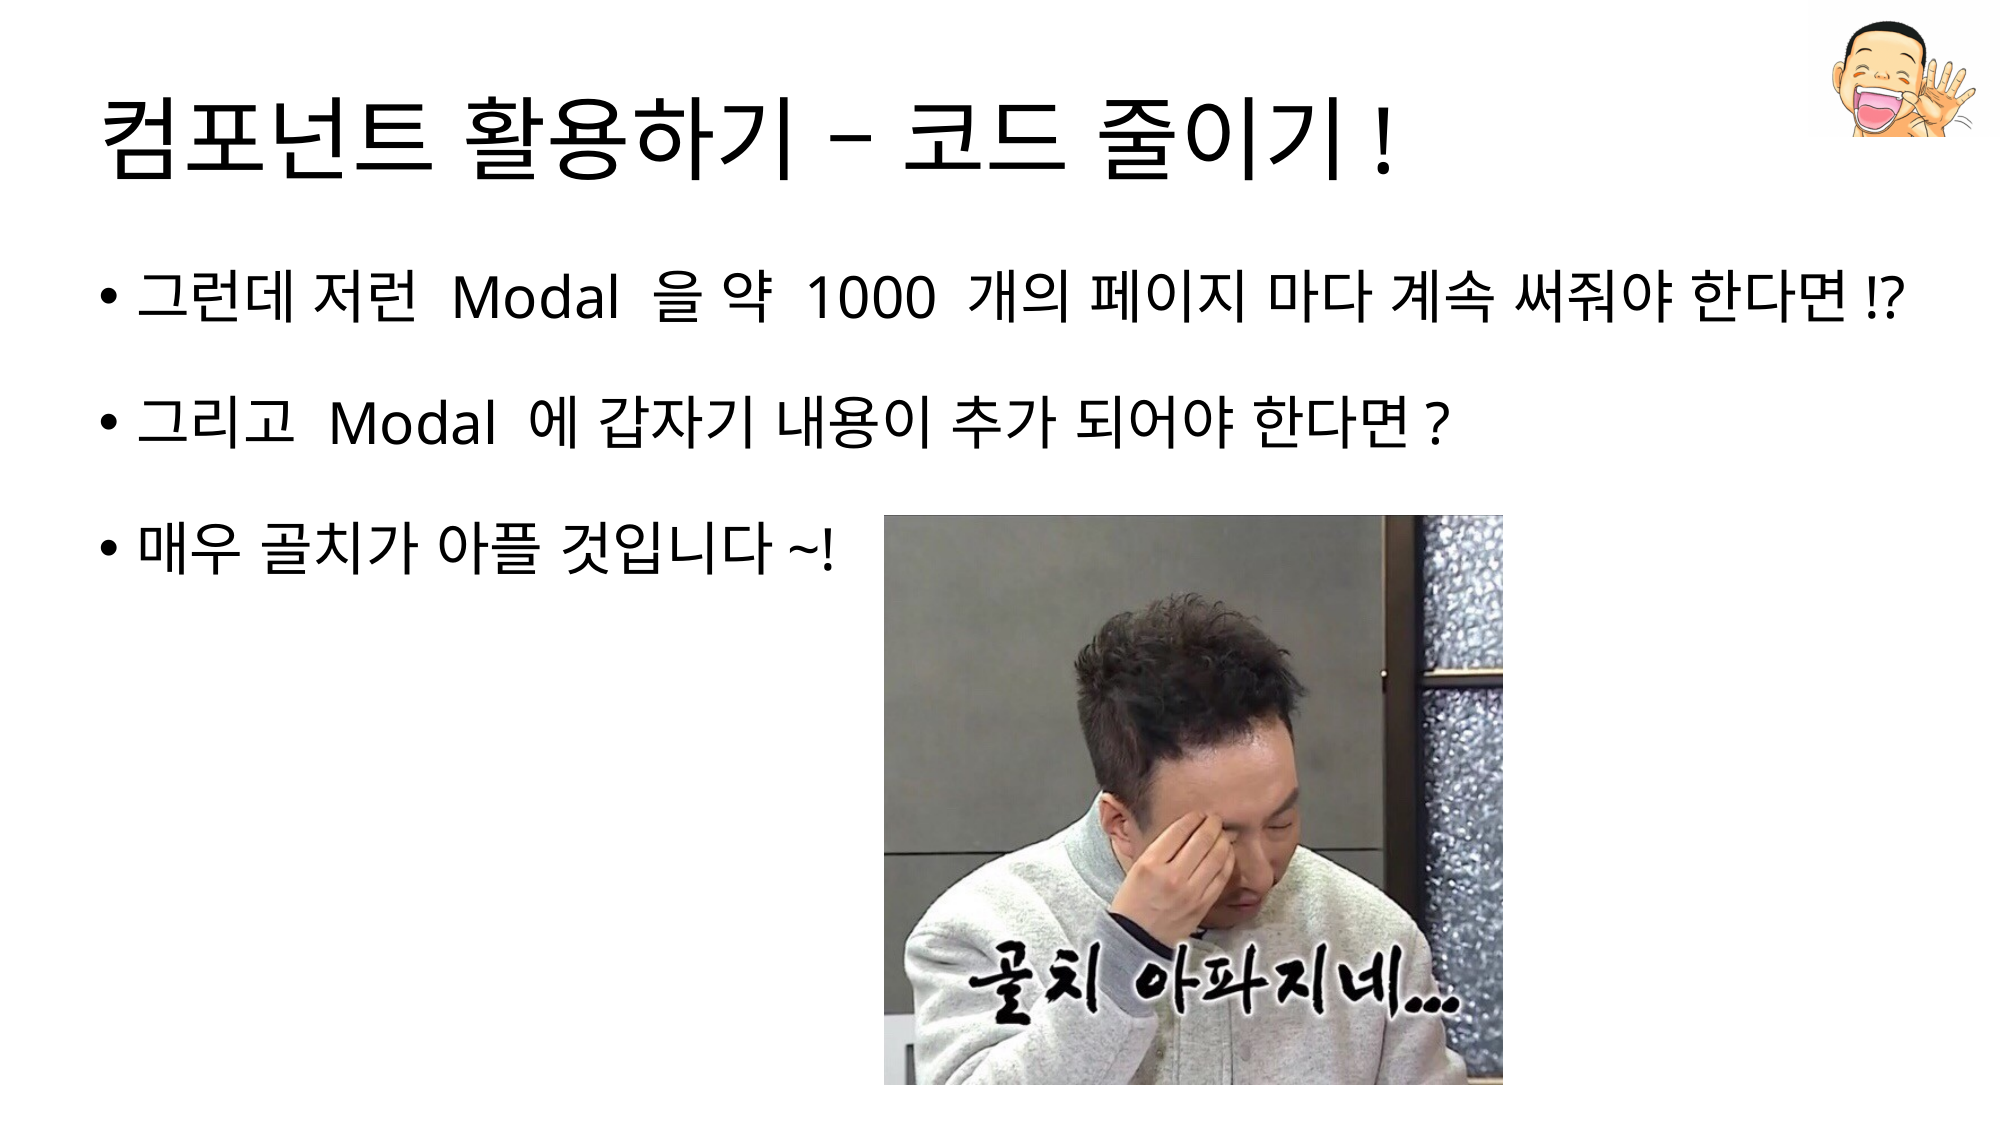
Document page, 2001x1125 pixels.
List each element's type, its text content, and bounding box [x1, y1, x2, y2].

picture [1931, 0, 2000, 137]
picture [884, 515, 1503, 1085]
title 컴포넌트 활용하기 – 코드 줄이기! [83, 0, 1931, 217]
list 그런데 저런 Modal 을 약 1000 개의 페이지 마다 계속 써줘야 한다면!? 그리고 Modal 에 갑자기 내용이 추가 되어야 한다면? 매우 골치가 아플 것입니다~! [83, 217, 1931, 1125]
